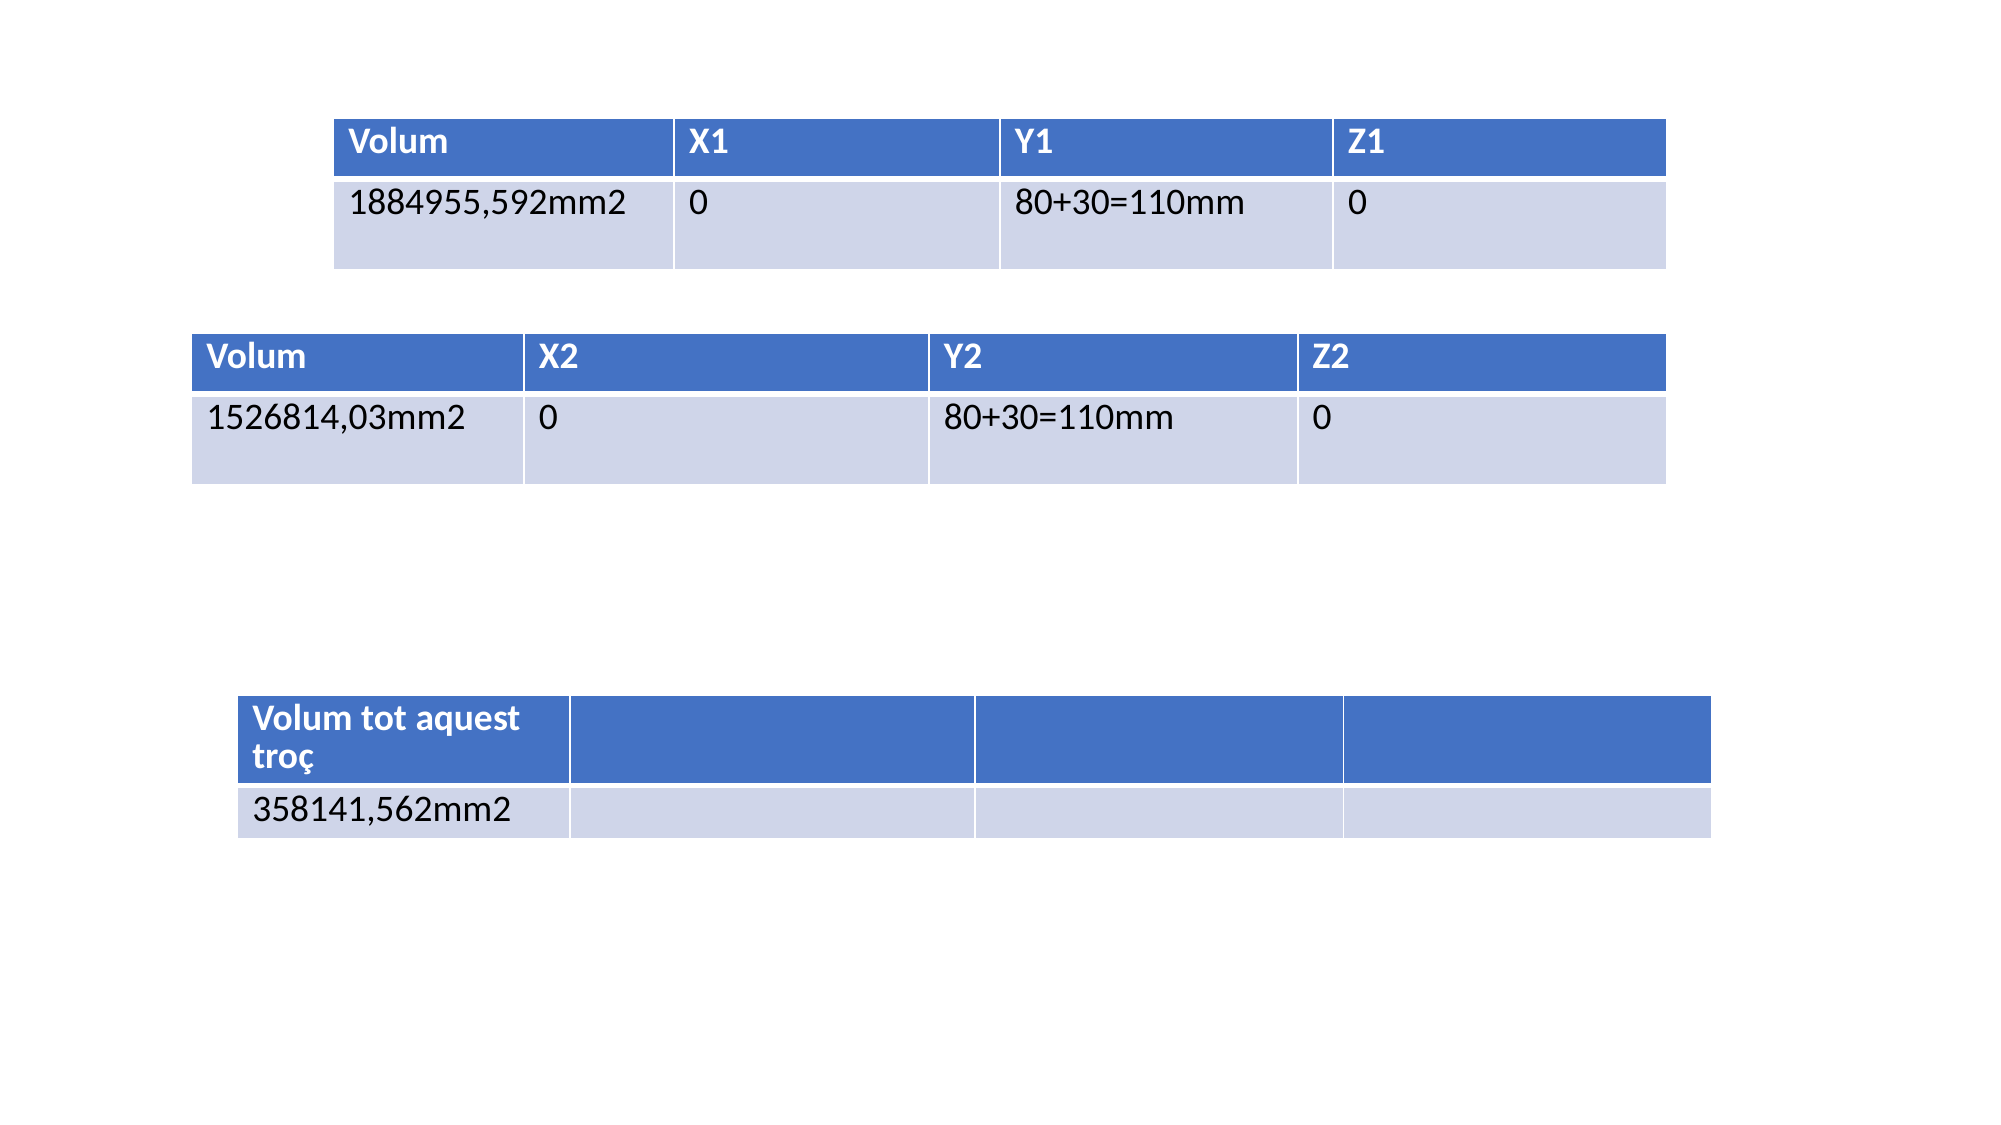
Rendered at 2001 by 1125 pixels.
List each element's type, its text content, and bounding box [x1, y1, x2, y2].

table_cell 0 [1299, 397, 1666, 484]
table_header Y1 [1001, 119, 1332, 176]
table_header Z1 [1334, 119, 1666, 176]
table_header Volum tot aquest troç [238, 696, 569, 783]
table_cell 80+30=110mm [930, 397, 1297, 484]
table_header Z2 [1299, 334, 1666, 391]
table_cell 0 [675, 182, 999, 269]
table_cell 358141,562mm2 [238, 788, 569, 838]
table_cell 1884955,592mm2 [334, 182, 673, 269]
table_header X2 [525, 334, 928, 391]
table_header [1344, 696, 1711, 783]
table_header Volum [334, 119, 673, 176]
table_header Volum [192, 334, 523, 391]
table_cell 0 [1334, 182, 1666, 269]
table_cell 0 [525, 397, 928, 484]
table_cell [1344, 788, 1711, 838]
table_cell [571, 788, 974, 838]
table_cell 80+30=110mm [1001, 182, 1332, 269]
table_header [571, 696, 974, 783]
table_header Y2 [930, 334, 1297, 391]
table_header [976, 696, 1343, 783]
table_header X1 [675, 119, 999, 176]
table_cell 1526814,03mm2 [192, 397, 523, 484]
table_cell [976, 788, 1343, 838]
